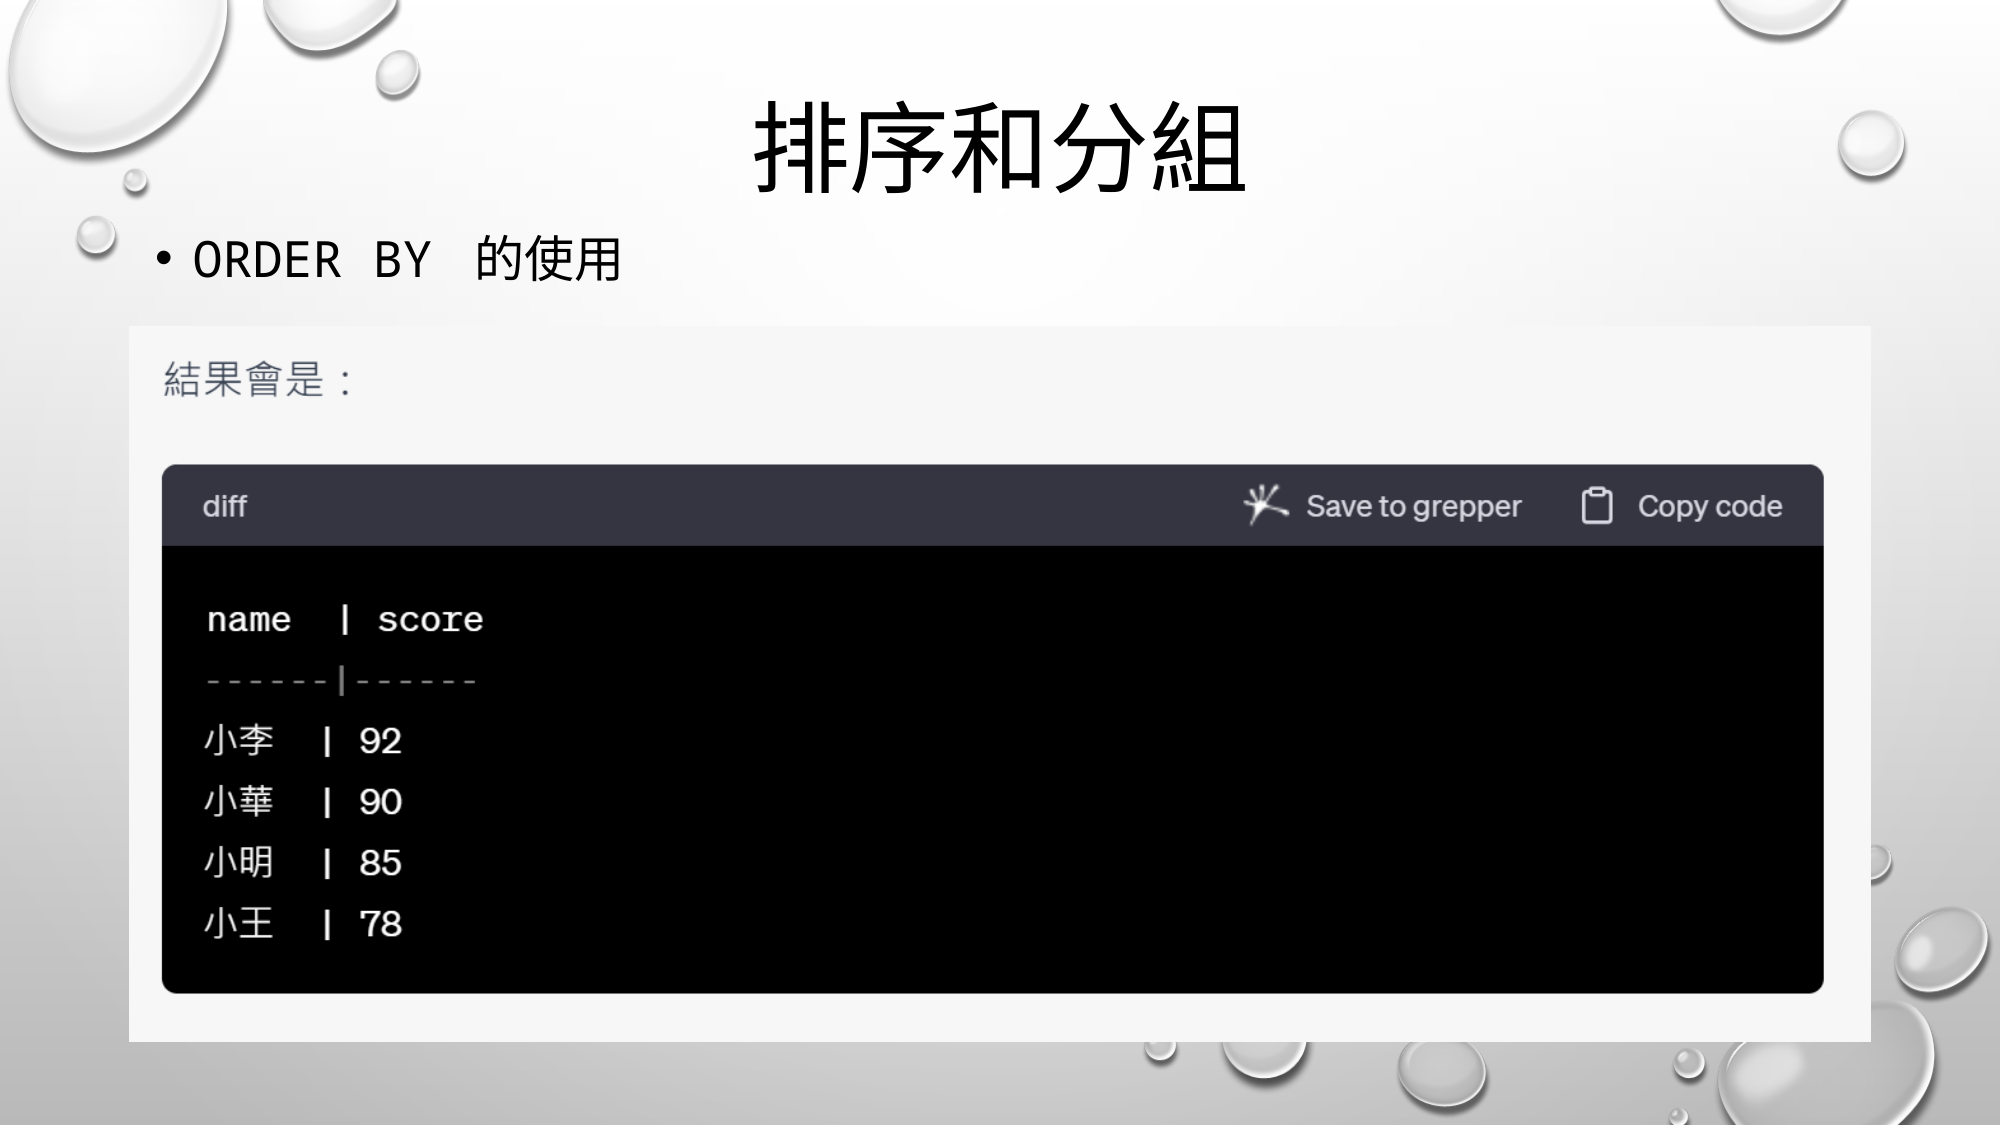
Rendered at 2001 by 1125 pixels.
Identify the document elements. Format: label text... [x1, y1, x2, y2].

picture [0, 0, 2000, 1125]
list order BY 的使用 [139, 207, 2000, 327]
title 排序和分組 [149, 22, 1851, 207]
